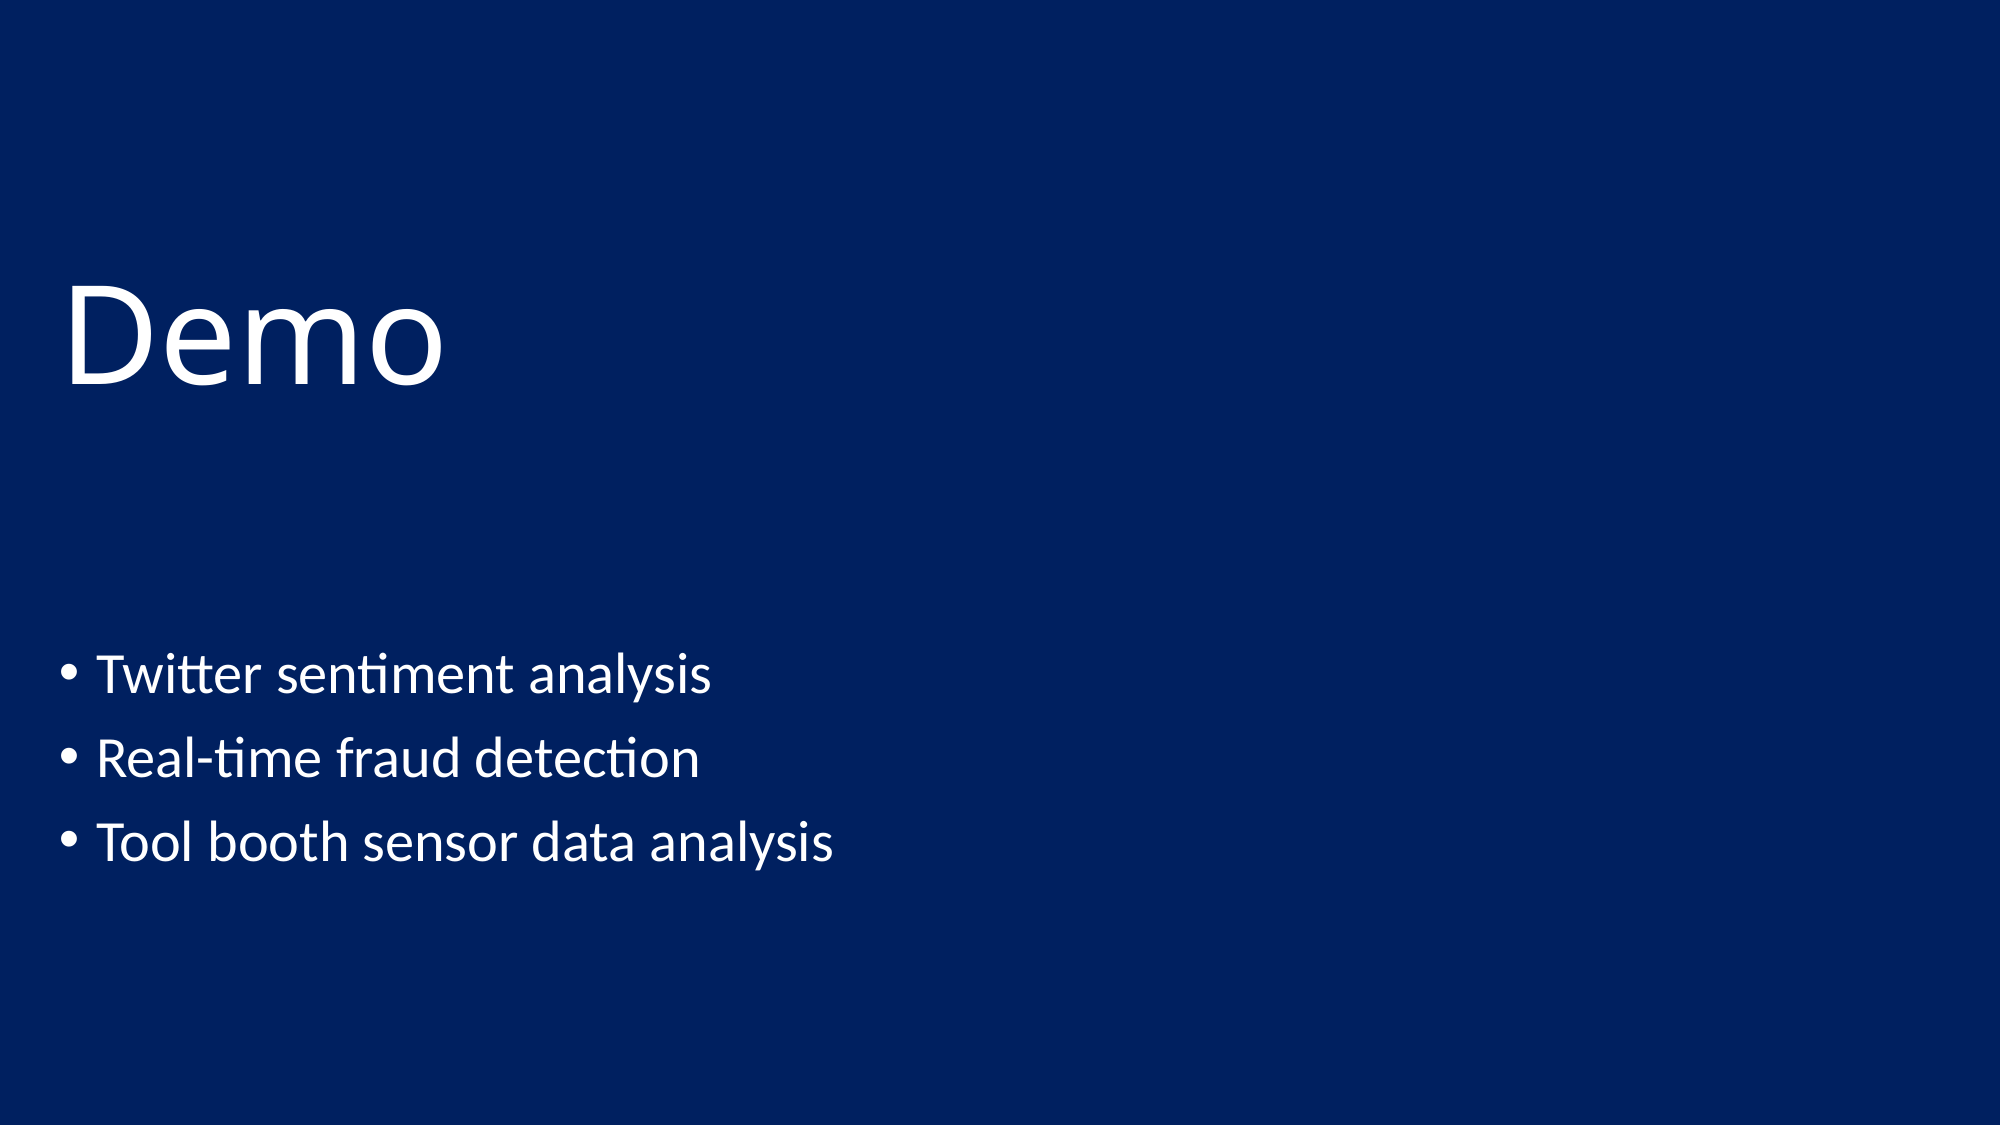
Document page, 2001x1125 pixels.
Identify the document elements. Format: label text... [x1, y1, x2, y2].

text_box Twitter sentiment analysis Real-time fraud detection Tool booth sensor data analysis [44, 635, 1957, 931]
title Demo [44, 118, 1368, 562]
